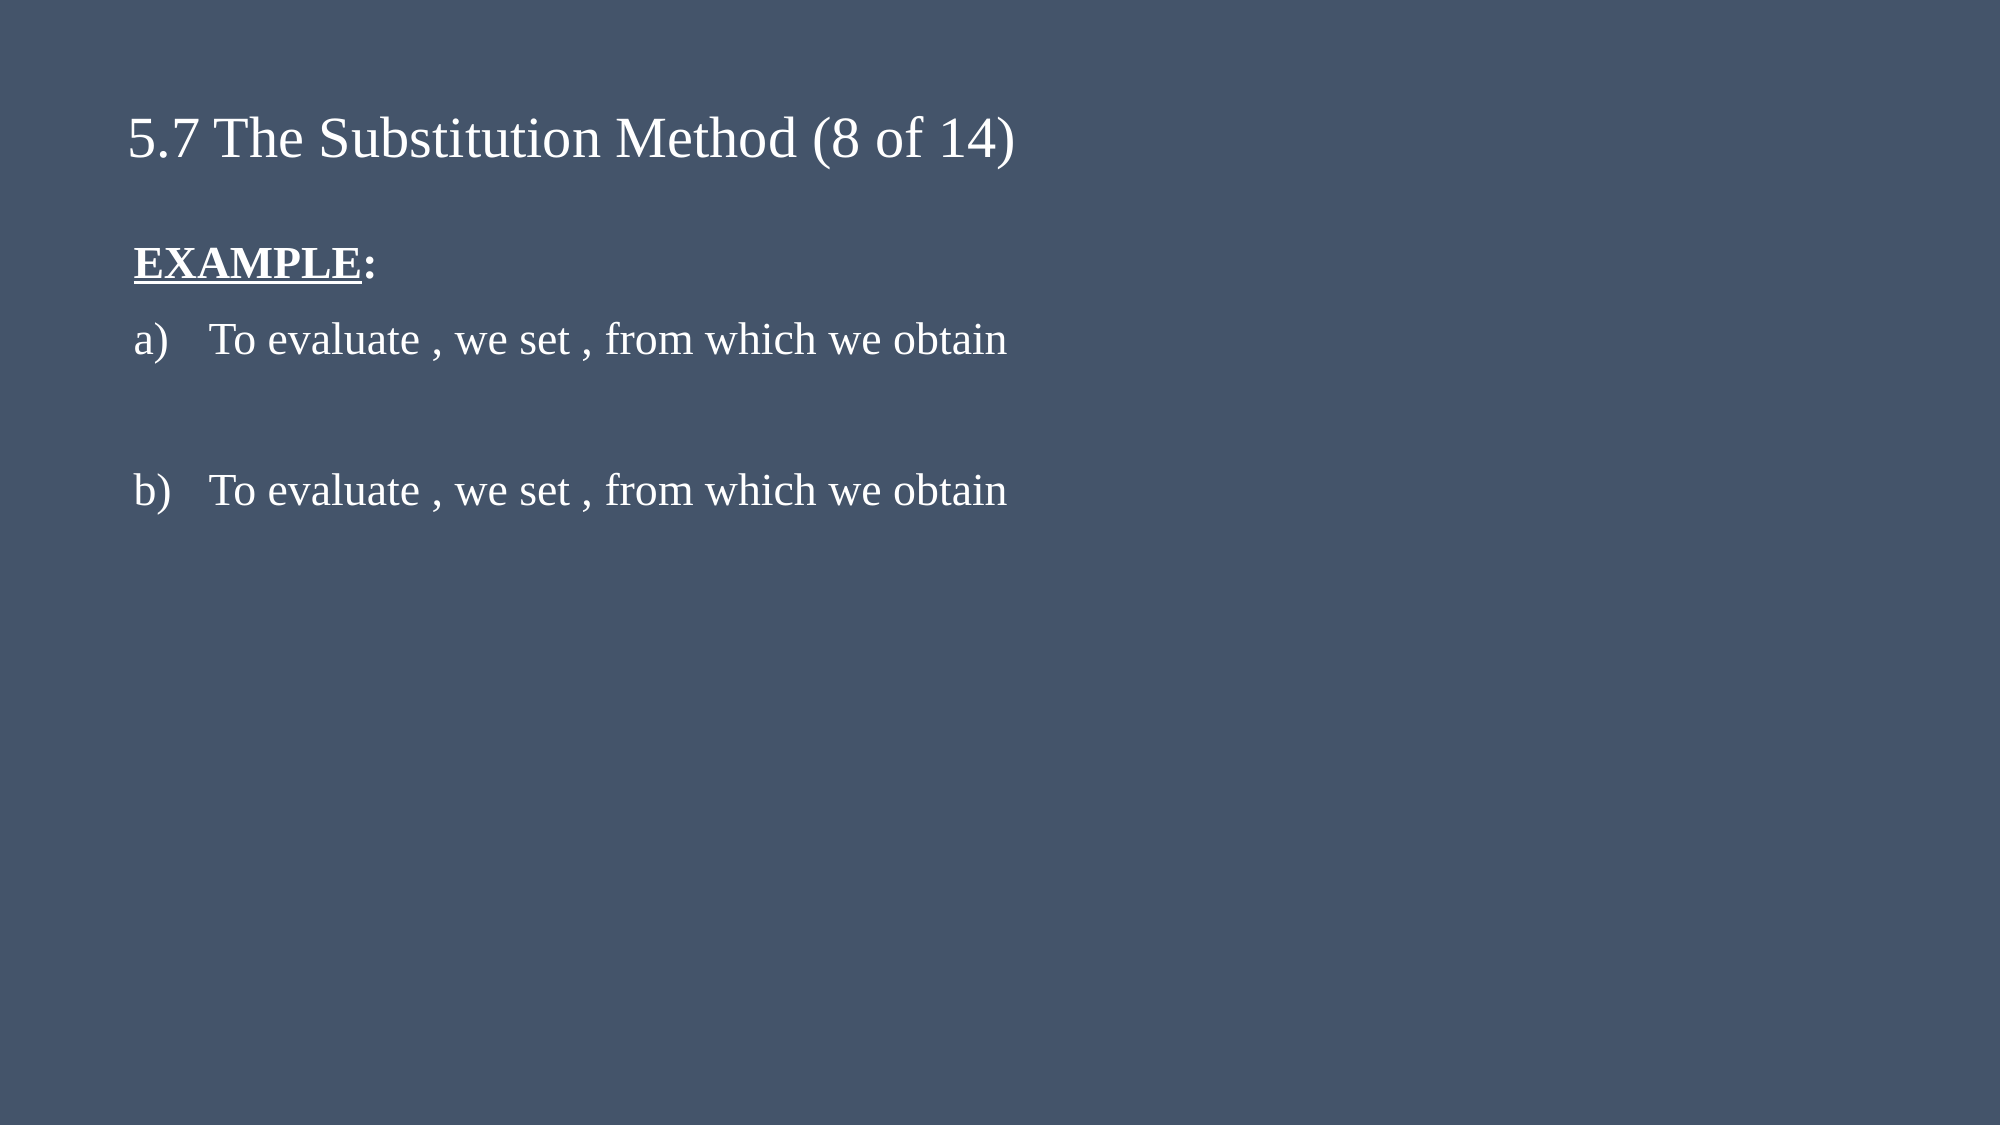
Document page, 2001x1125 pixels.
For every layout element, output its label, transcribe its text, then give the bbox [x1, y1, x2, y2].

title 5.7 The Substitution Method (8 of 14) [112, 99, 1775, 203]
